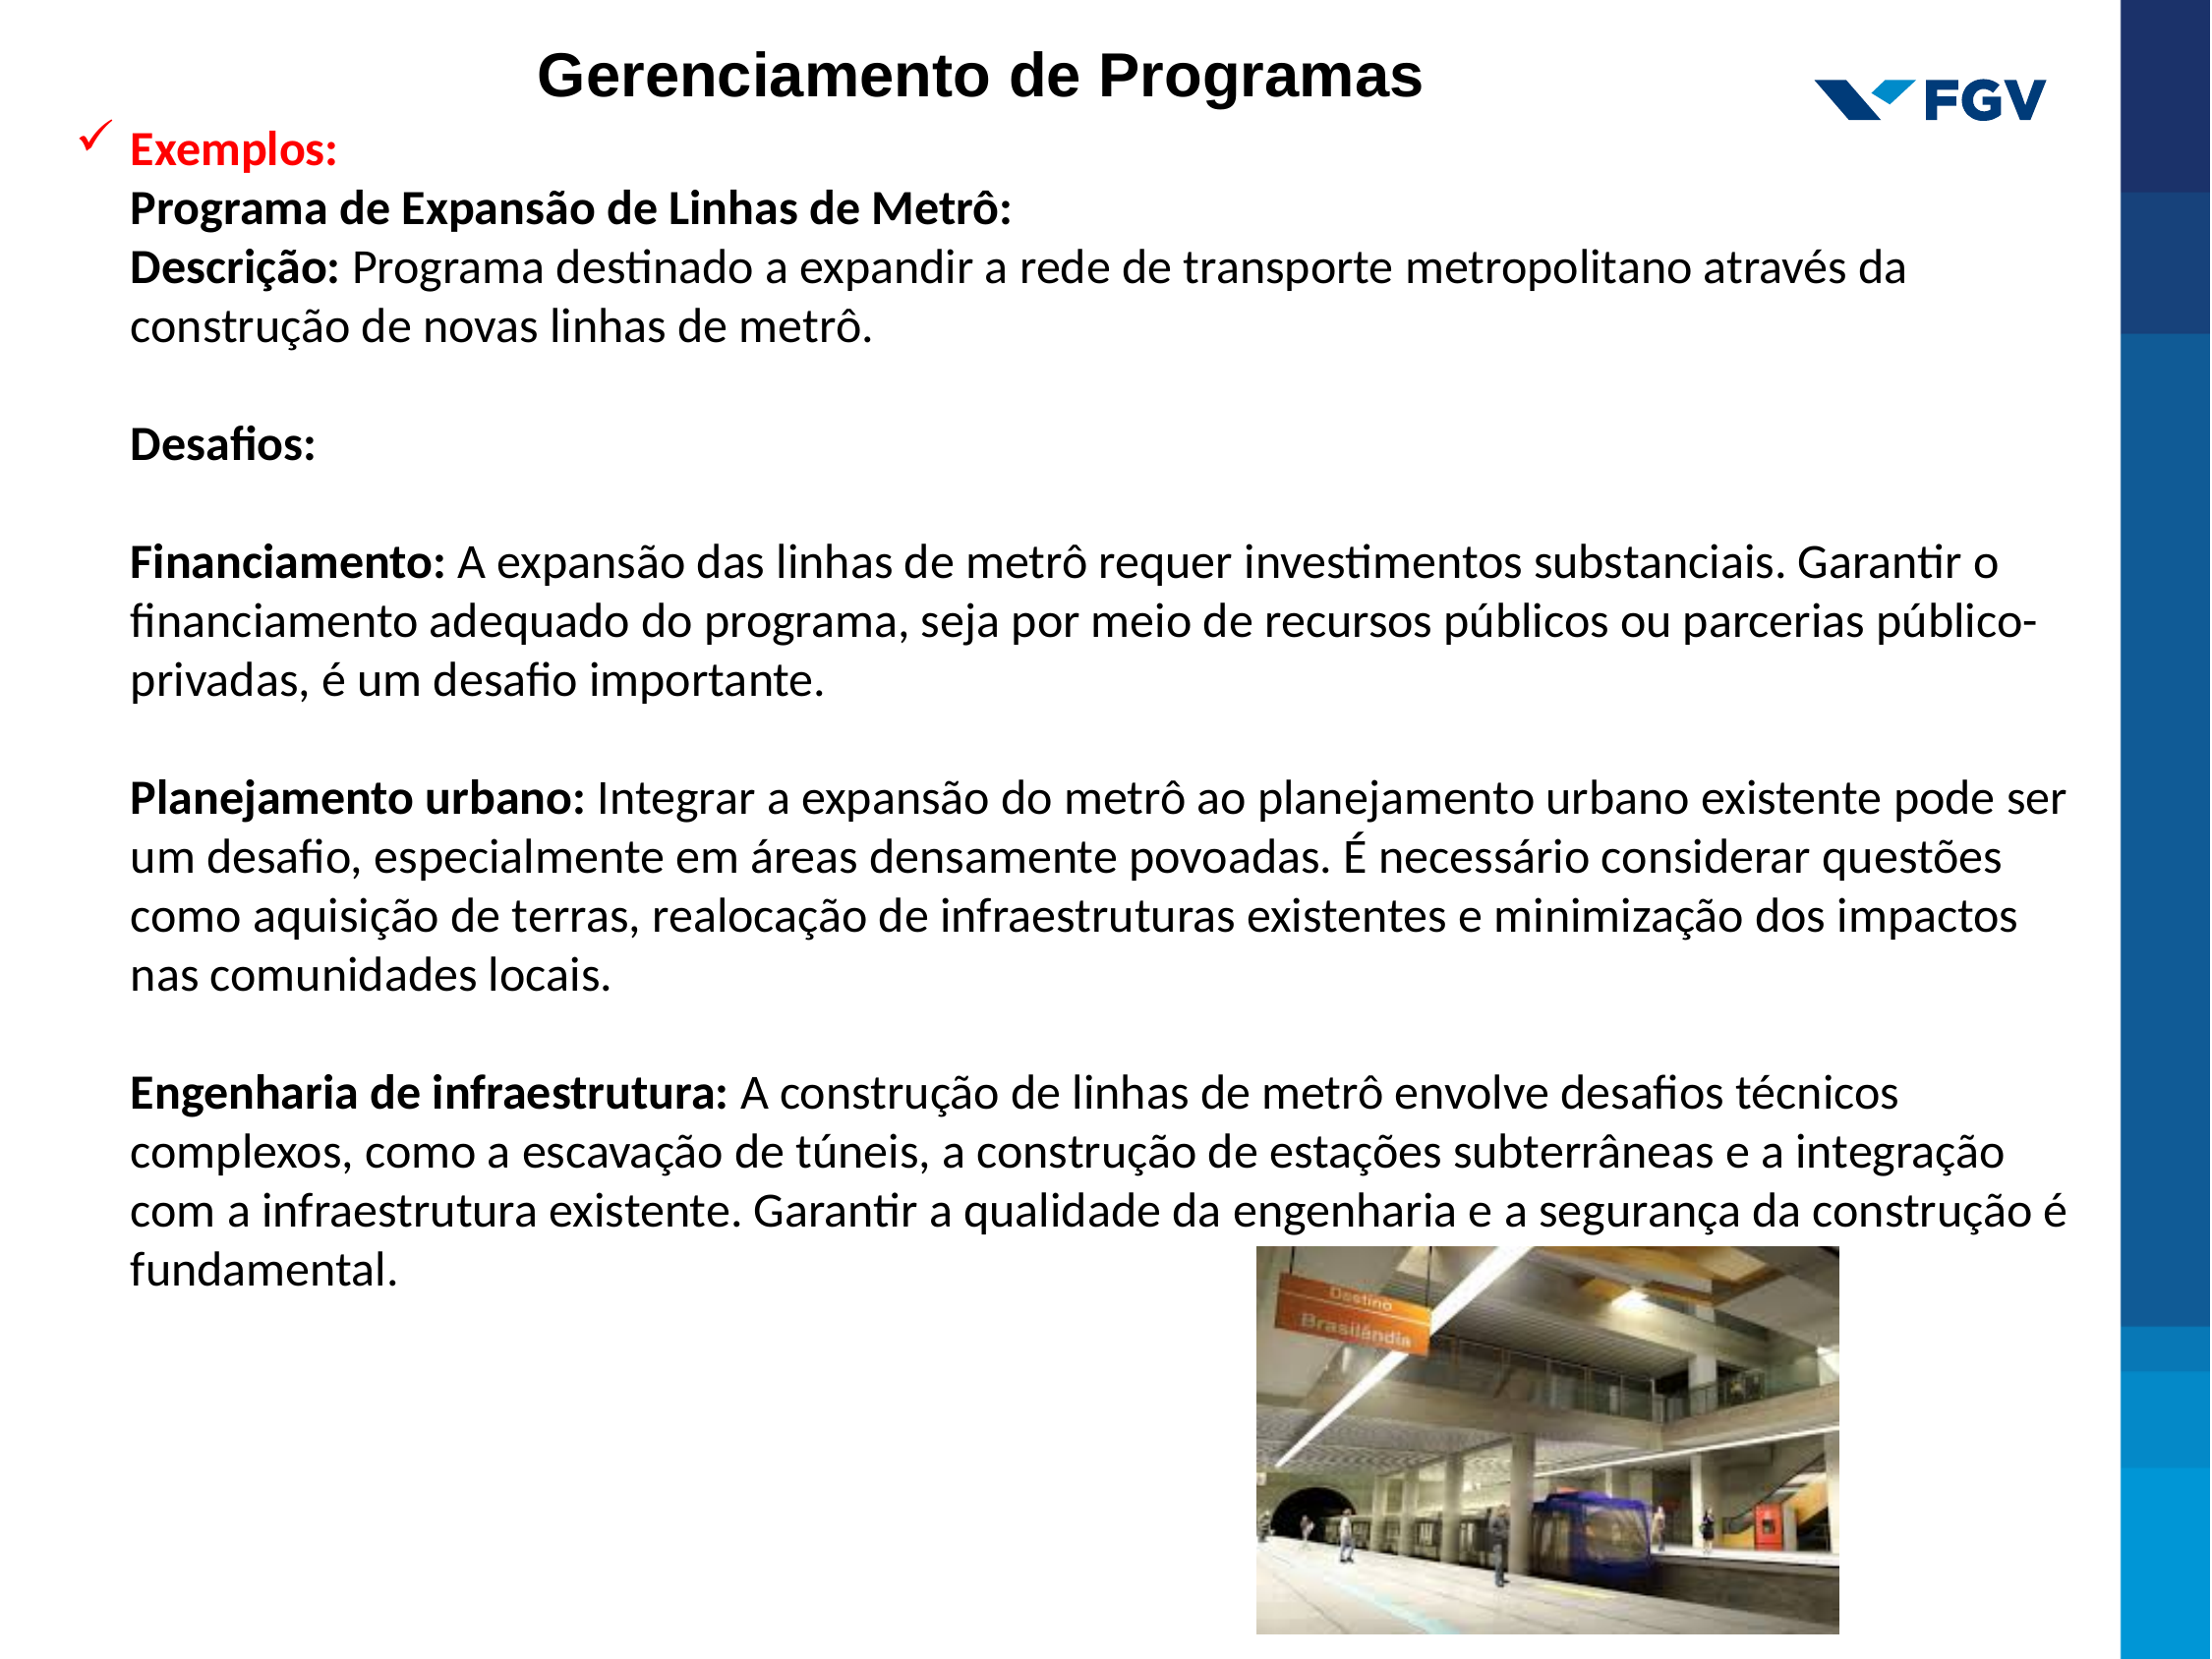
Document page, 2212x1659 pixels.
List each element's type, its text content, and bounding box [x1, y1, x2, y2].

text_box Gerenciamento de Programas [176, 0, 1804, 144]
title Exemplos: Programa de Expansão de Linhas de Metrô: Descrição: Programa destinado a expandir a rede de transporte metropolitano através da construção de novas linhas de metrô. Desafios: Financiamento: A expansão das linhas de metrô requer investimentos substanciais. Garantir o financiamento adequado do programa, seja por meio de recursos públicos ou parcerias público-privadas, é um desafio importante. Planejamento urbano: Integrar a expansão do metrô ao planejamento urbano existente pode ser um desafio, especialmente em áreas densamente povoadas. É necessário considerar questões como aquisição de terras, realocação de infraestruturas existentes e minimização dos impactos nas comunidades locais. Engenharia de infraestrutura: A construção de linhas de metrô envolve desafios técnicos complexos, como a escavação de túneis, a construção de estações subterrâneas e a integração com a infraestrutura existente. Garantir a qualidade da engenharia e a segurança da construção é fundamental. [60, 109, 2093, 466]
picture [2, 0, 2210, 1659]
